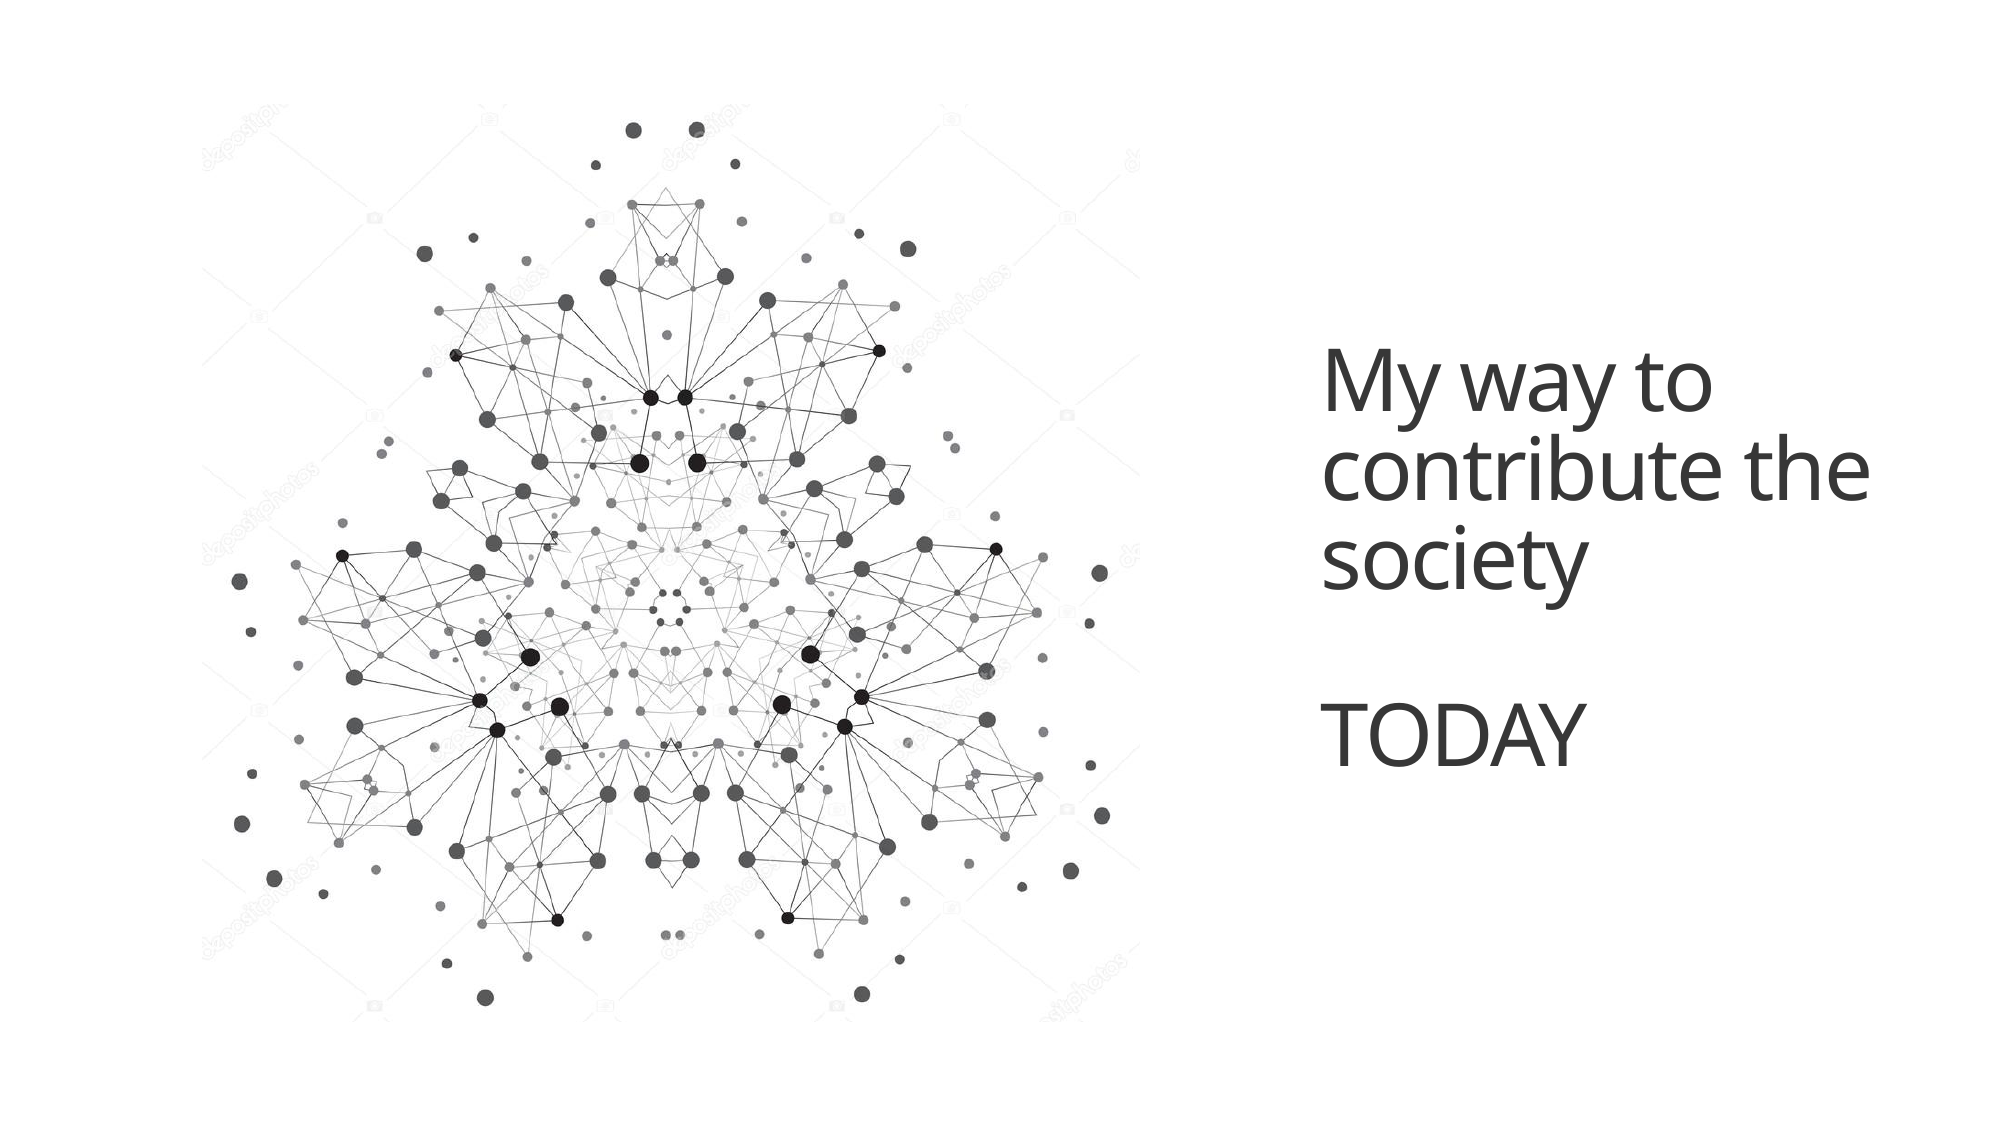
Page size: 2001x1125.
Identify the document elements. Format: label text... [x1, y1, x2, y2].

title My way to contribute the society TODAY [1305, 332, 1914, 793]
picture [201, 104, 1141, 1022]
